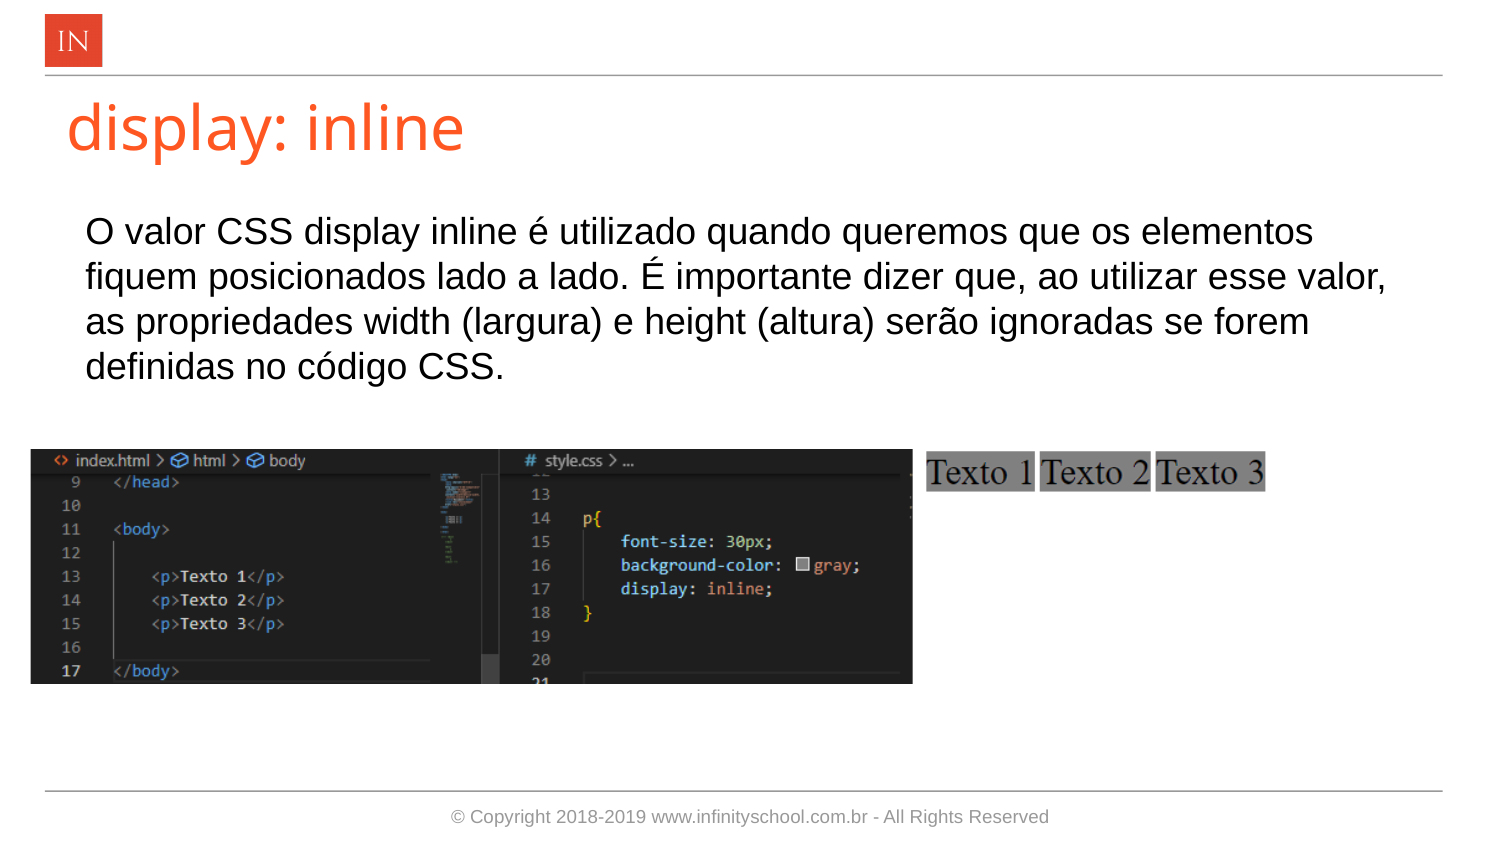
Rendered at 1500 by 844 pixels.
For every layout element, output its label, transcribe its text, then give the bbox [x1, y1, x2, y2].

picture [926, 448, 1463, 654]
title display: inline [51, 72, 1449, 167]
picture [44, 14, 109, 74]
picture [30, 448, 913, 684]
text_box O valor CSS display inline é utilizado quando queremos que os elementos fiquem posicionados lado a lado. É importante dizer que, ao utilizar esse valor, as propriedades width (largura) e height (altura) serão ignoradas se forem definidas no código CSS. [70, 191, 1449, 447]
